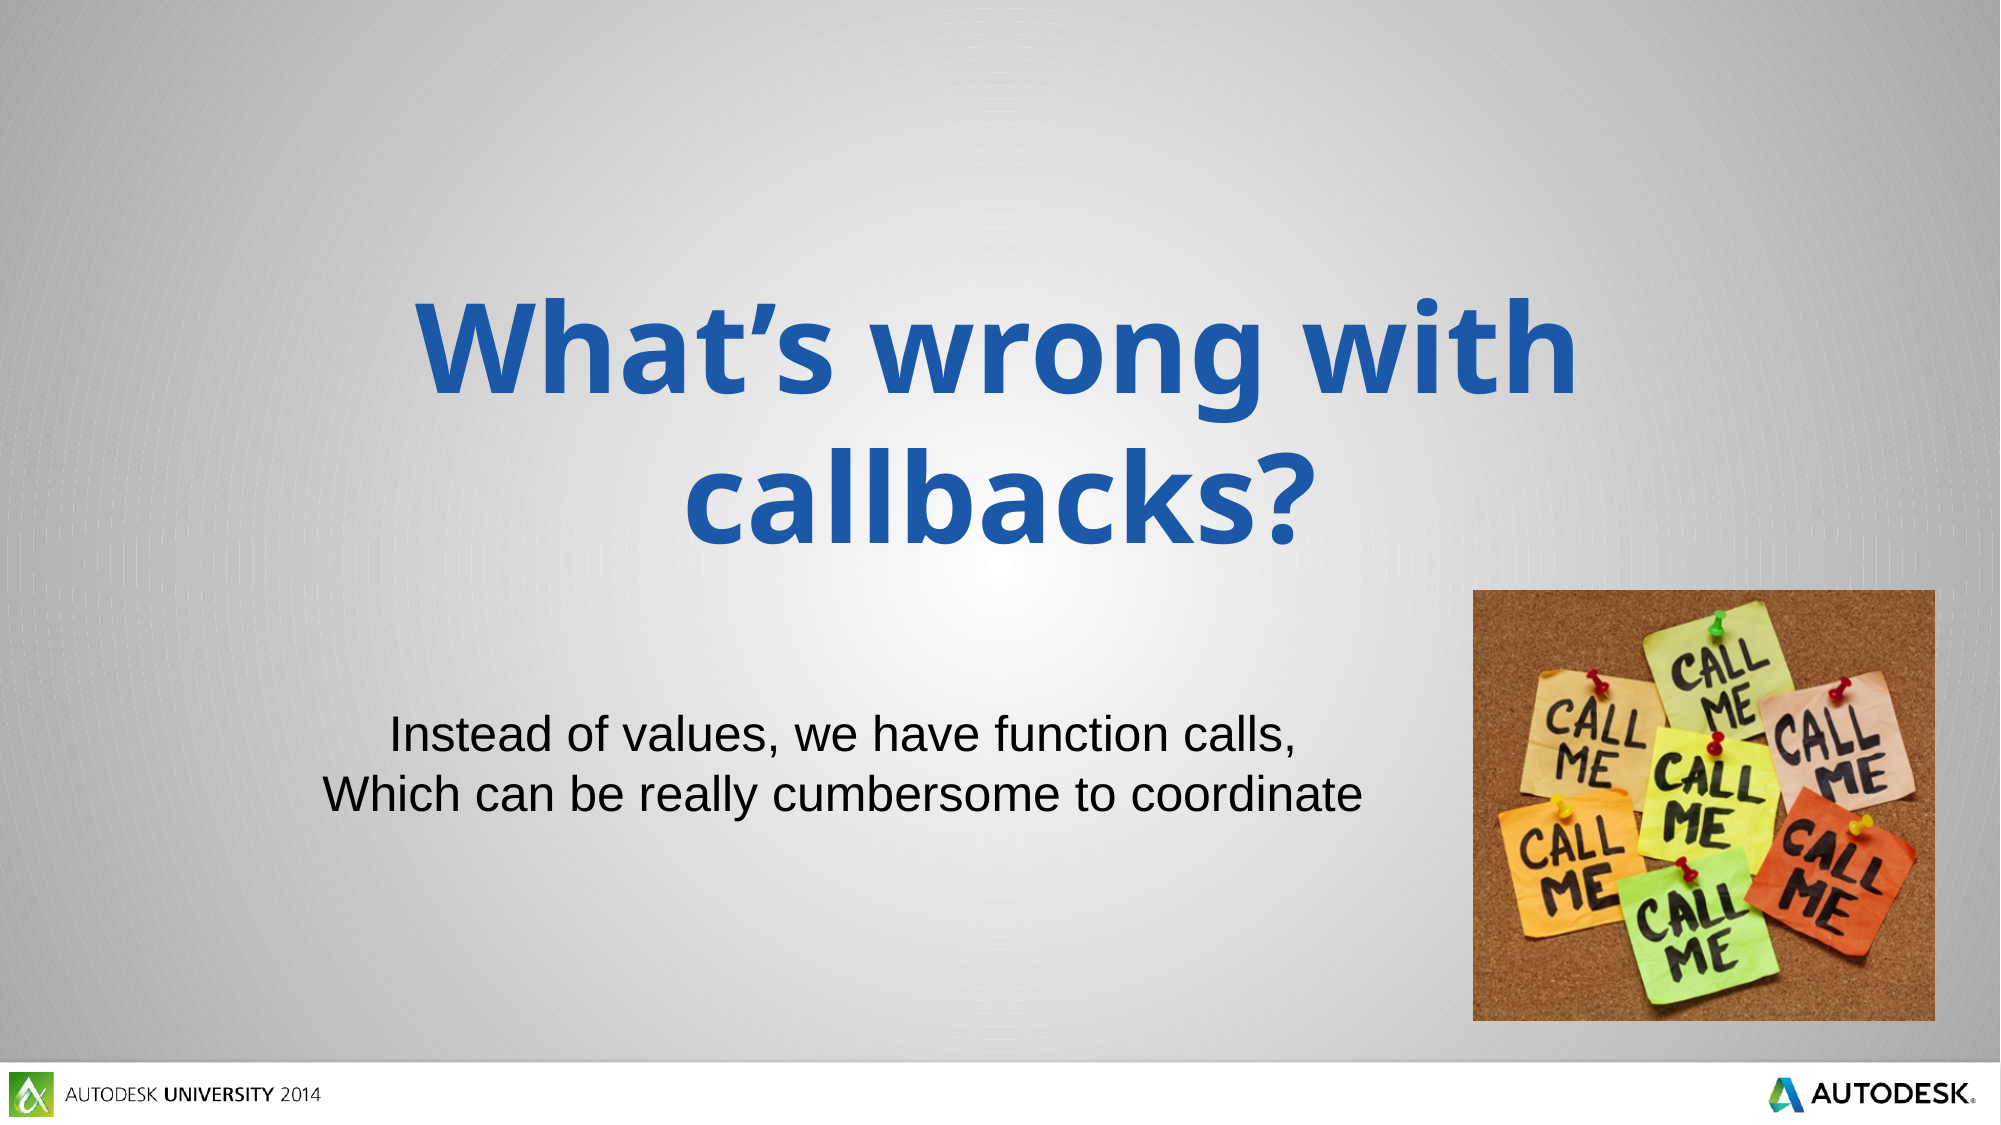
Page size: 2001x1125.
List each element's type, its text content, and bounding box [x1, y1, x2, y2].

picture [1767, 1076, 1976, 1113]
picture [1473, 590, 1936, 1021]
subtitle Instead of values, we have function calls, Which can be really cumbersome to coordinate [93, 694, 1468, 967]
title What’s wrong with callbacks? [249, 184, 1750, 576]
picture [9, 1072, 321, 1117]
